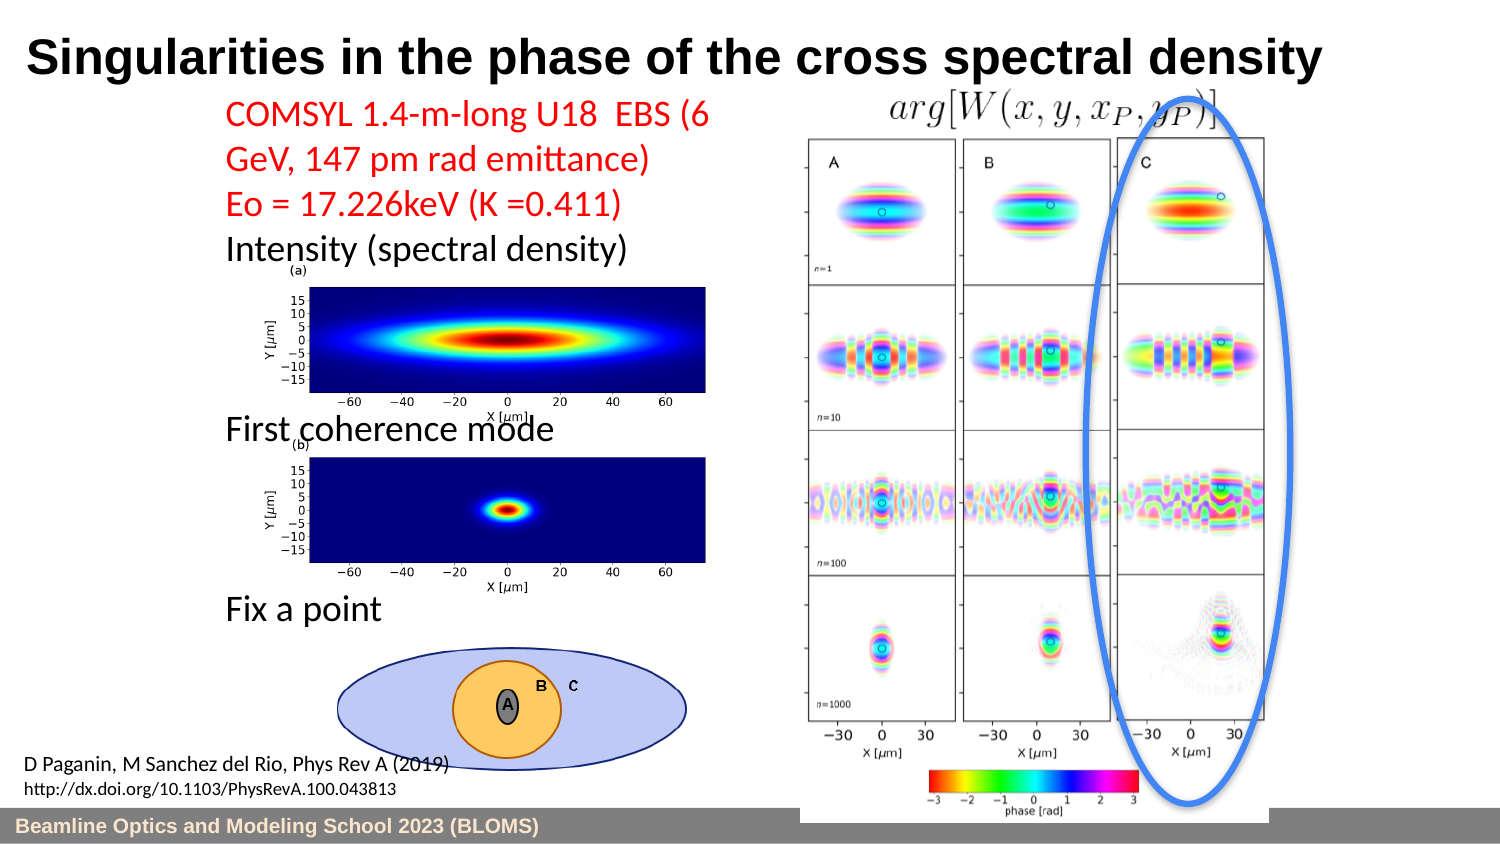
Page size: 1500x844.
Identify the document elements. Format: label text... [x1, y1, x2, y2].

text_box [1220, 115, 1229, 126]
picture [799, 88, 1269, 823]
title Singularities in the phase of the cross spectral density [11, 9, 1480, 100]
text_box [1273, 251, 1292, 652]
picture [262, 263, 710, 594]
text_box COMSYL 1.4-m-long U18 EBS (6 GeV, 147 pm rad emittance) Eo = 17.226keV (K =0.411) Intensity (spectral density) First coherence mode Fix a point [210, 100, 734, 742]
text_box D Paganin, M Sanchez del Rio, Phys Rev A (2019) http://dx.doi.org/10.1103/PhysRevA.100.043813 [9, 742, 293, 806]
picture [298, 610, 734, 808]
